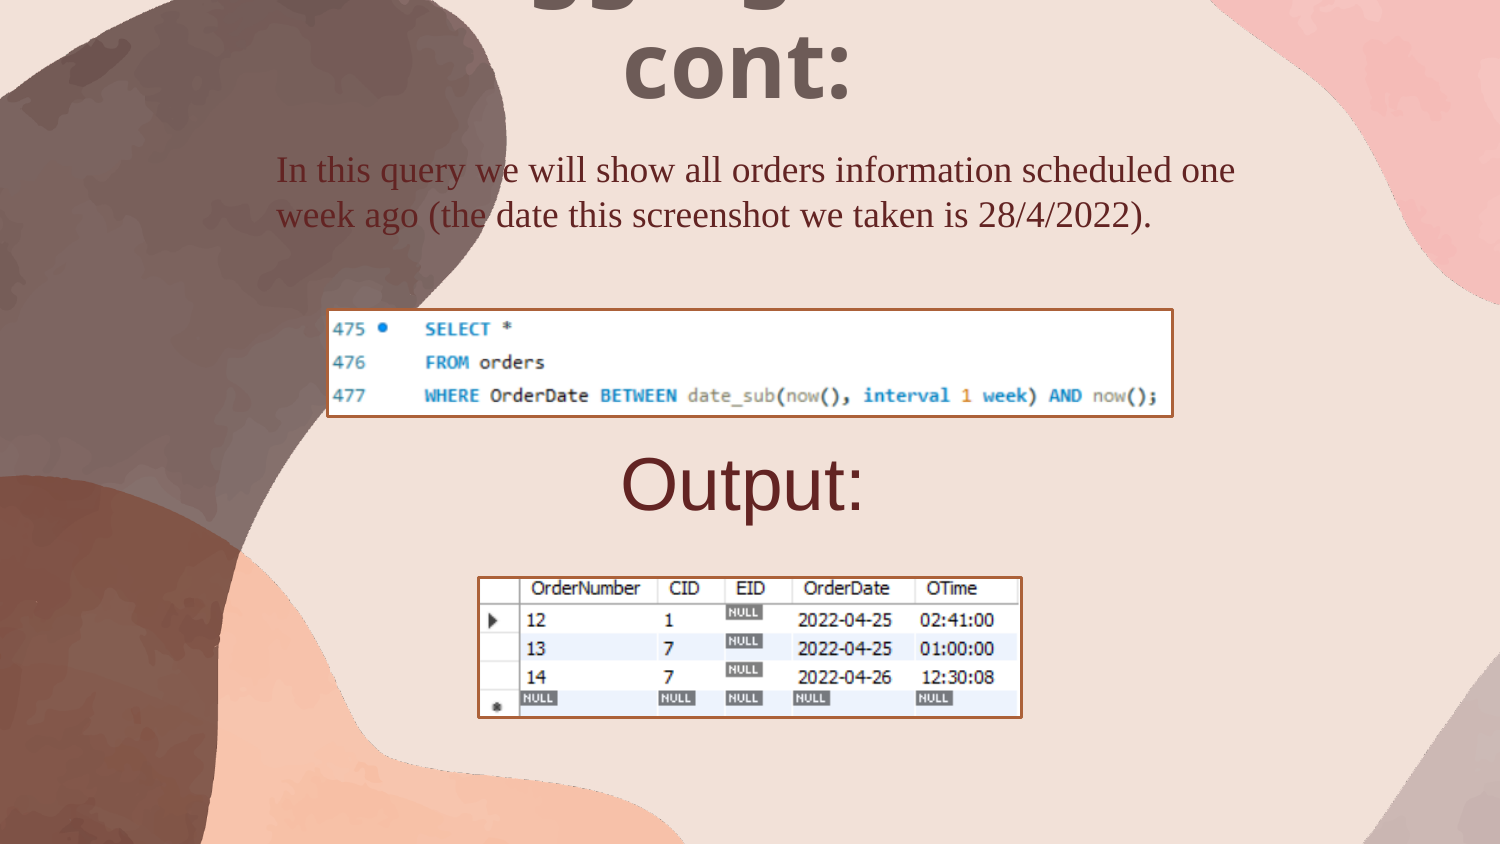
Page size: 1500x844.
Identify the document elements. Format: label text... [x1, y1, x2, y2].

text_box In this query we will show all orders information scheduled one week ago (the date this screenshot we taken is 28/4/2022). [261, 137, 1267, 224]
picture [0, 0, 1500, 844]
text_box Aggregation cont: [363, 12, 1137, 132]
text_box In this query we will show all orders information scheduled one week ago (the date this screenshot we taken is 28/4/2022). [261, 225, 1267, 295]
text_box Output: [605, 428, 942, 576]
